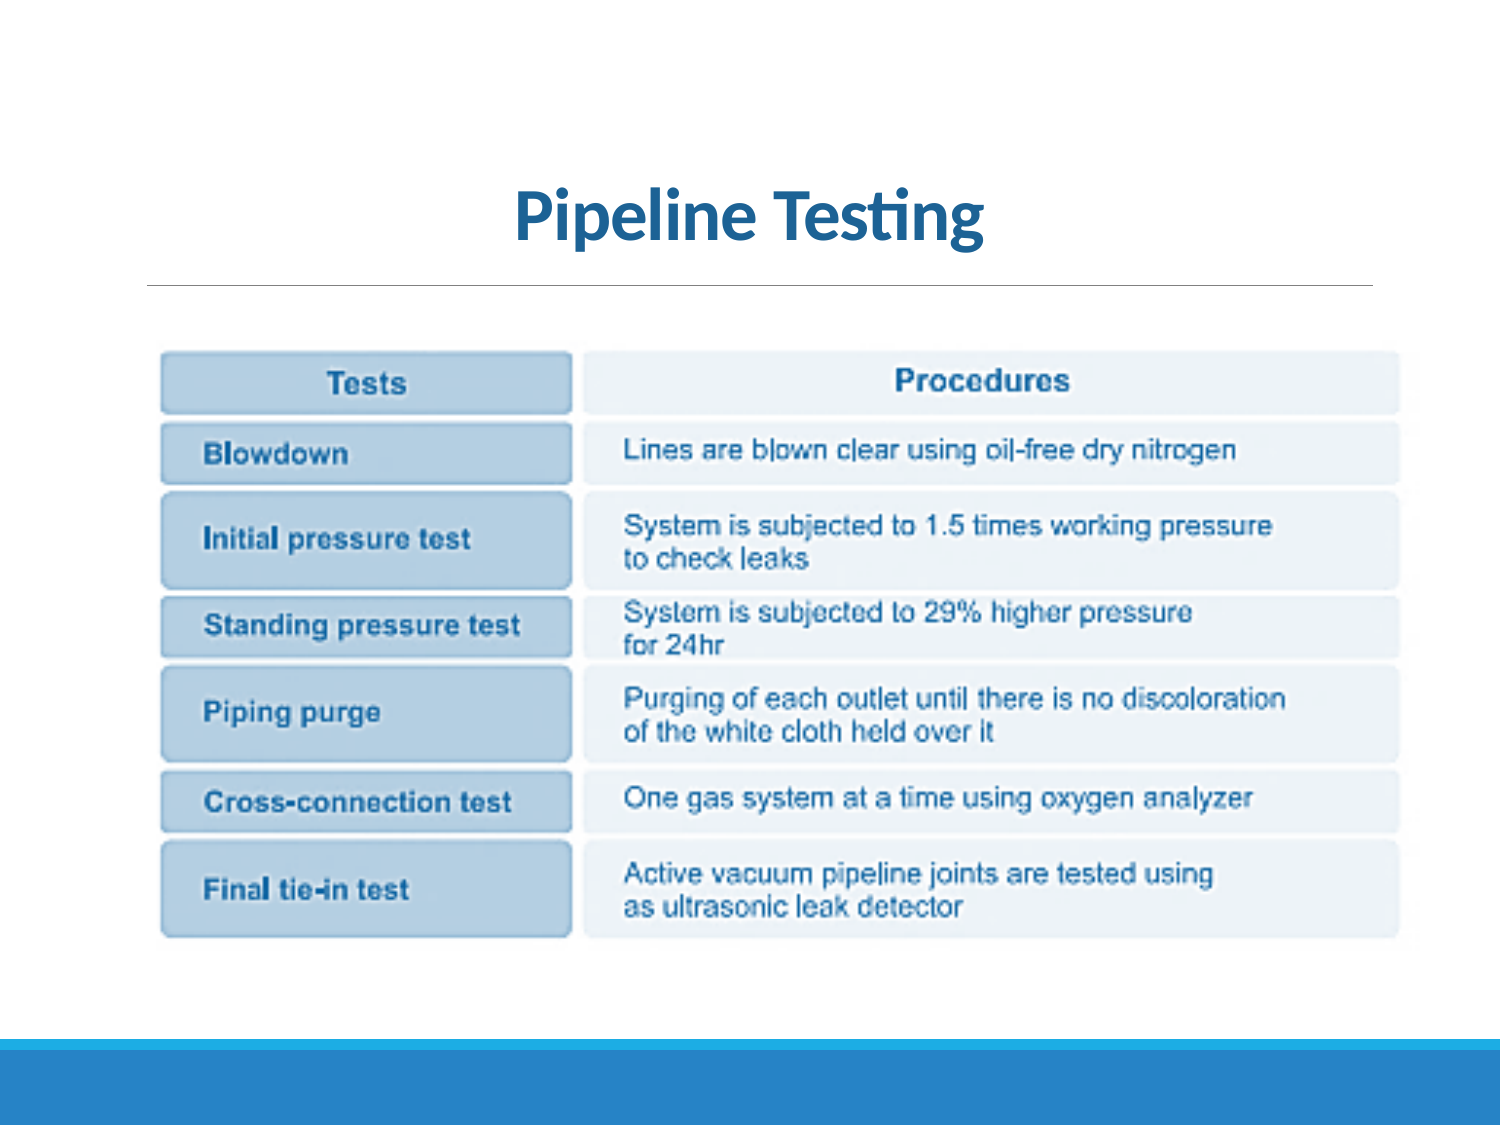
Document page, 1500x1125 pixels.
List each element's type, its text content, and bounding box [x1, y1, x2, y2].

title Pipeline Testing [125, 149, 1375, 285]
picture [111, 324, 1432, 968]
